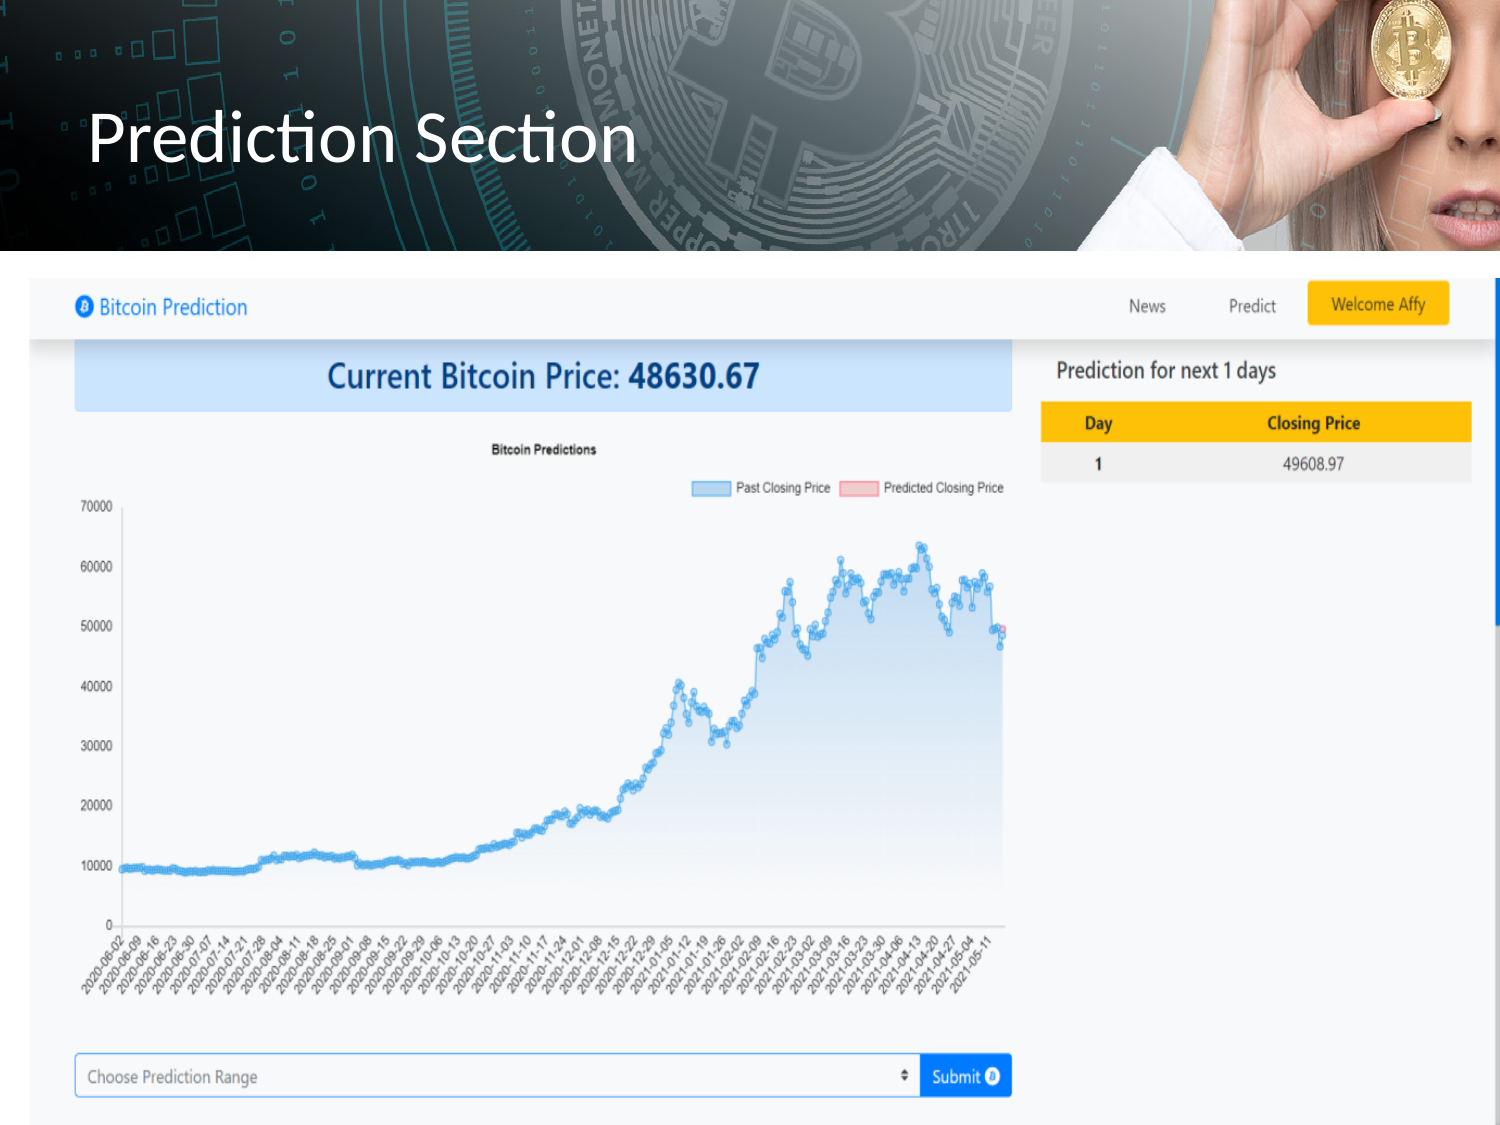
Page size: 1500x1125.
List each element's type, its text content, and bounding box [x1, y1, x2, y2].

title Prediction Section [72, 49, 1426, 217]
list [29, 278, 1500, 1125]
picture [0, 0, 1500, 1125]
